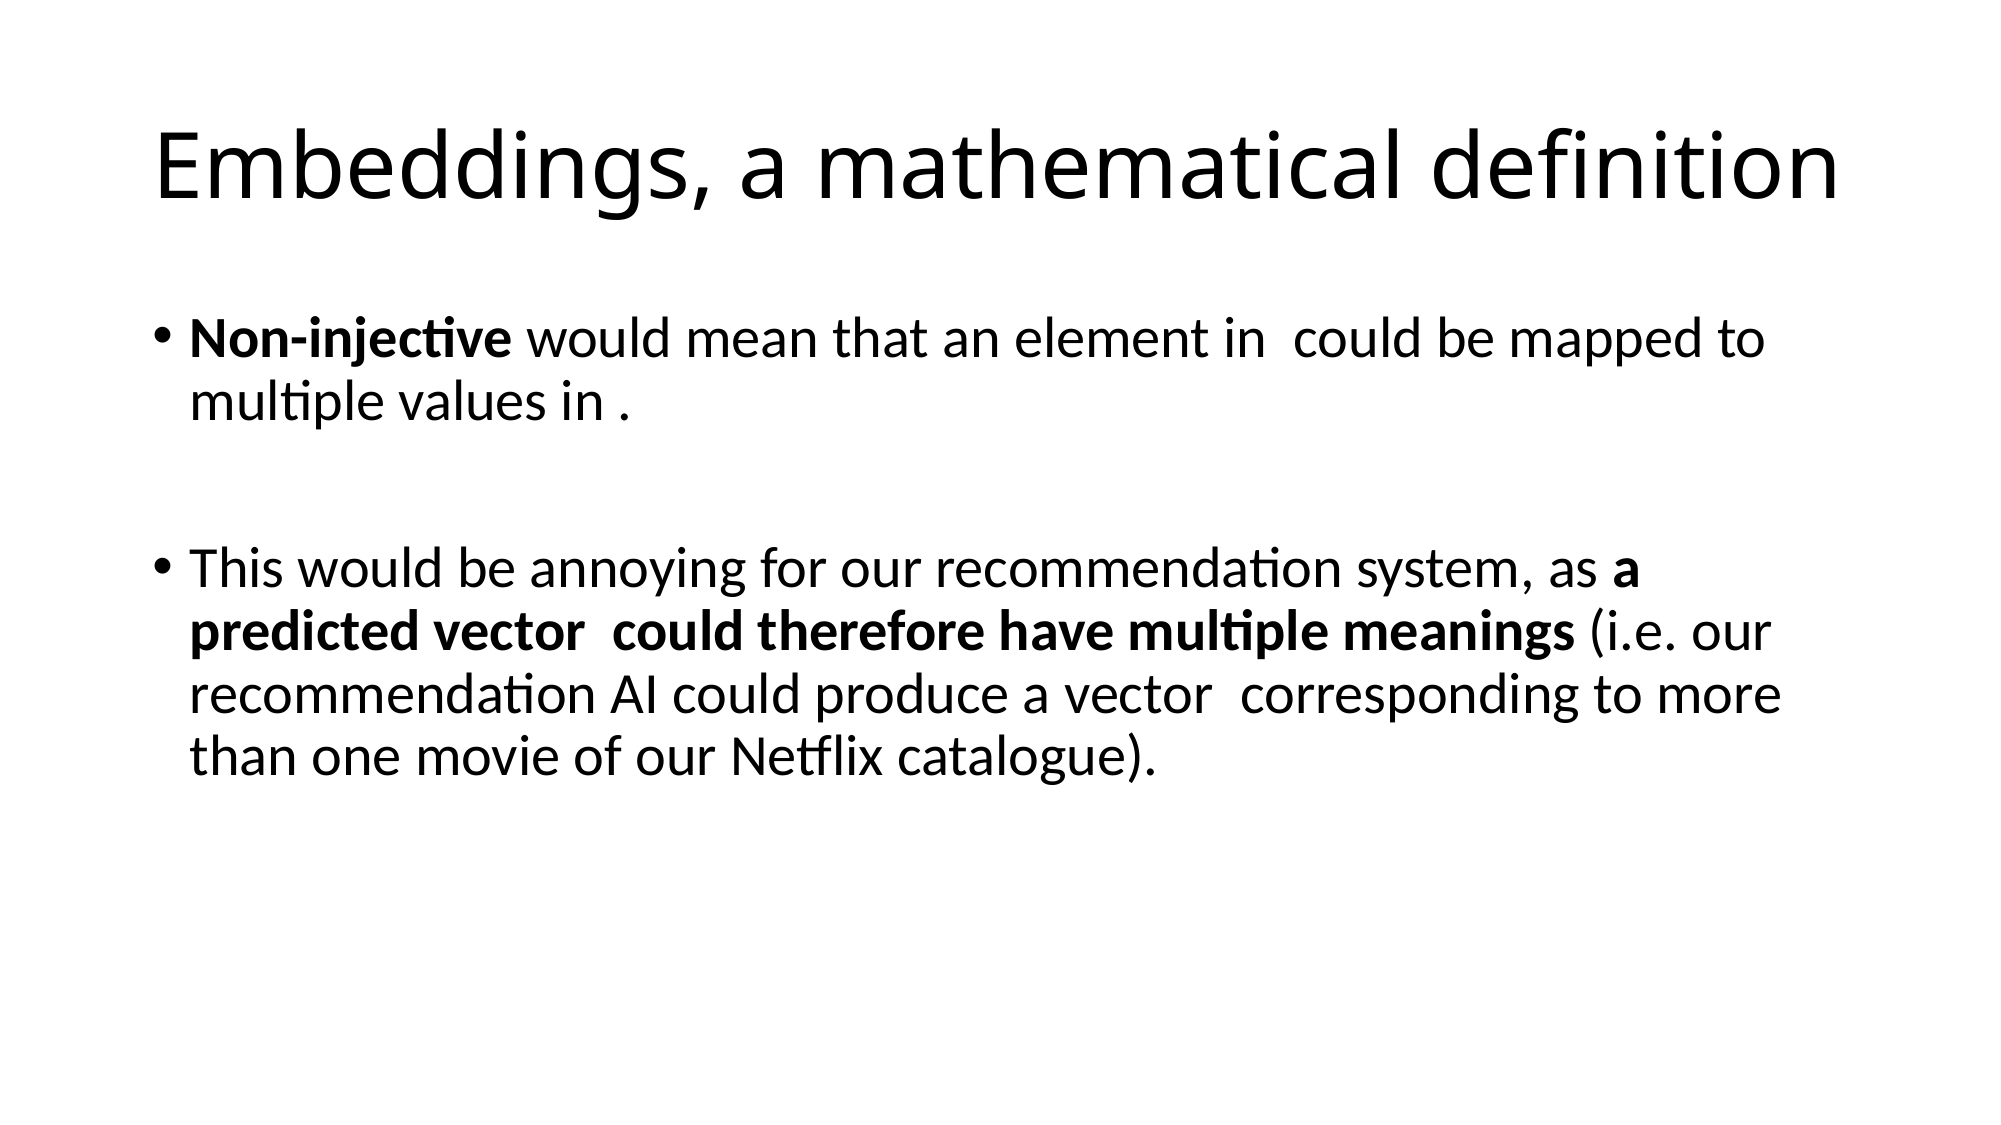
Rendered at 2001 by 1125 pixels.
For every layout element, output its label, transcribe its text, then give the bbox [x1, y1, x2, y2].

title Embeddings, a mathematical definition [137, 59, 1863, 278]
